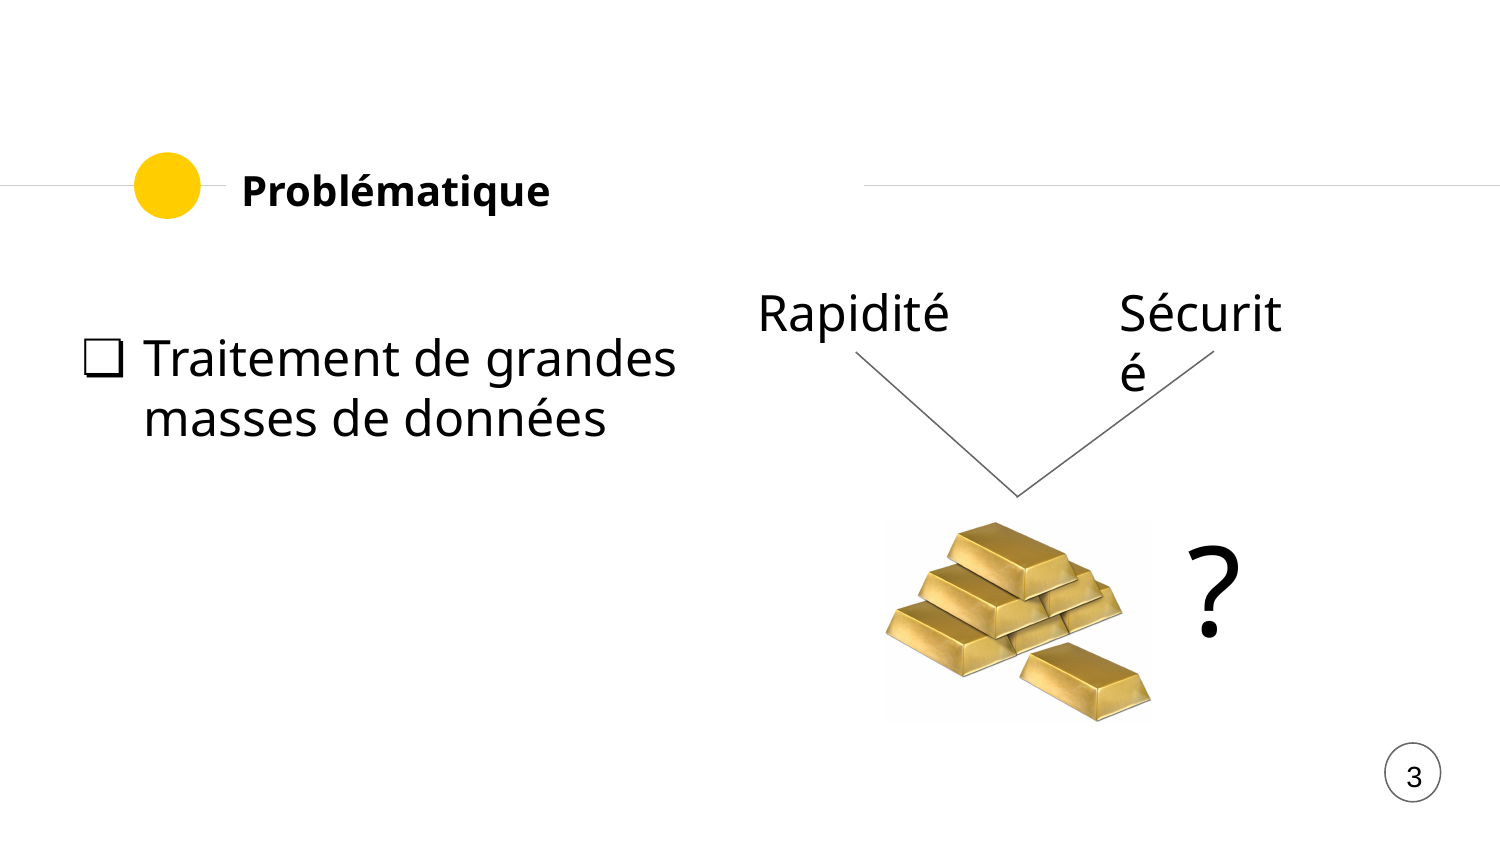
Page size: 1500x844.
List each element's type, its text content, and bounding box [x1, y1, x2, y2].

text_box Rapidité [742, 266, 970, 353]
text_box Sécurité [1104, 266, 1324, 352]
text_box [1384, 754, 1391, 791]
picture [883, 520, 1153, 723]
text_box Traitement de grandes masses de données [53, 311, 701, 562]
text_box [855, 351, 1014, 497]
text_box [1016, 350, 1215, 498]
text_box ? [1172, 496, 1256, 668]
text_box 3 [1391, 742, 1441, 802]
title Problématique [226, 153, 863, 226]
